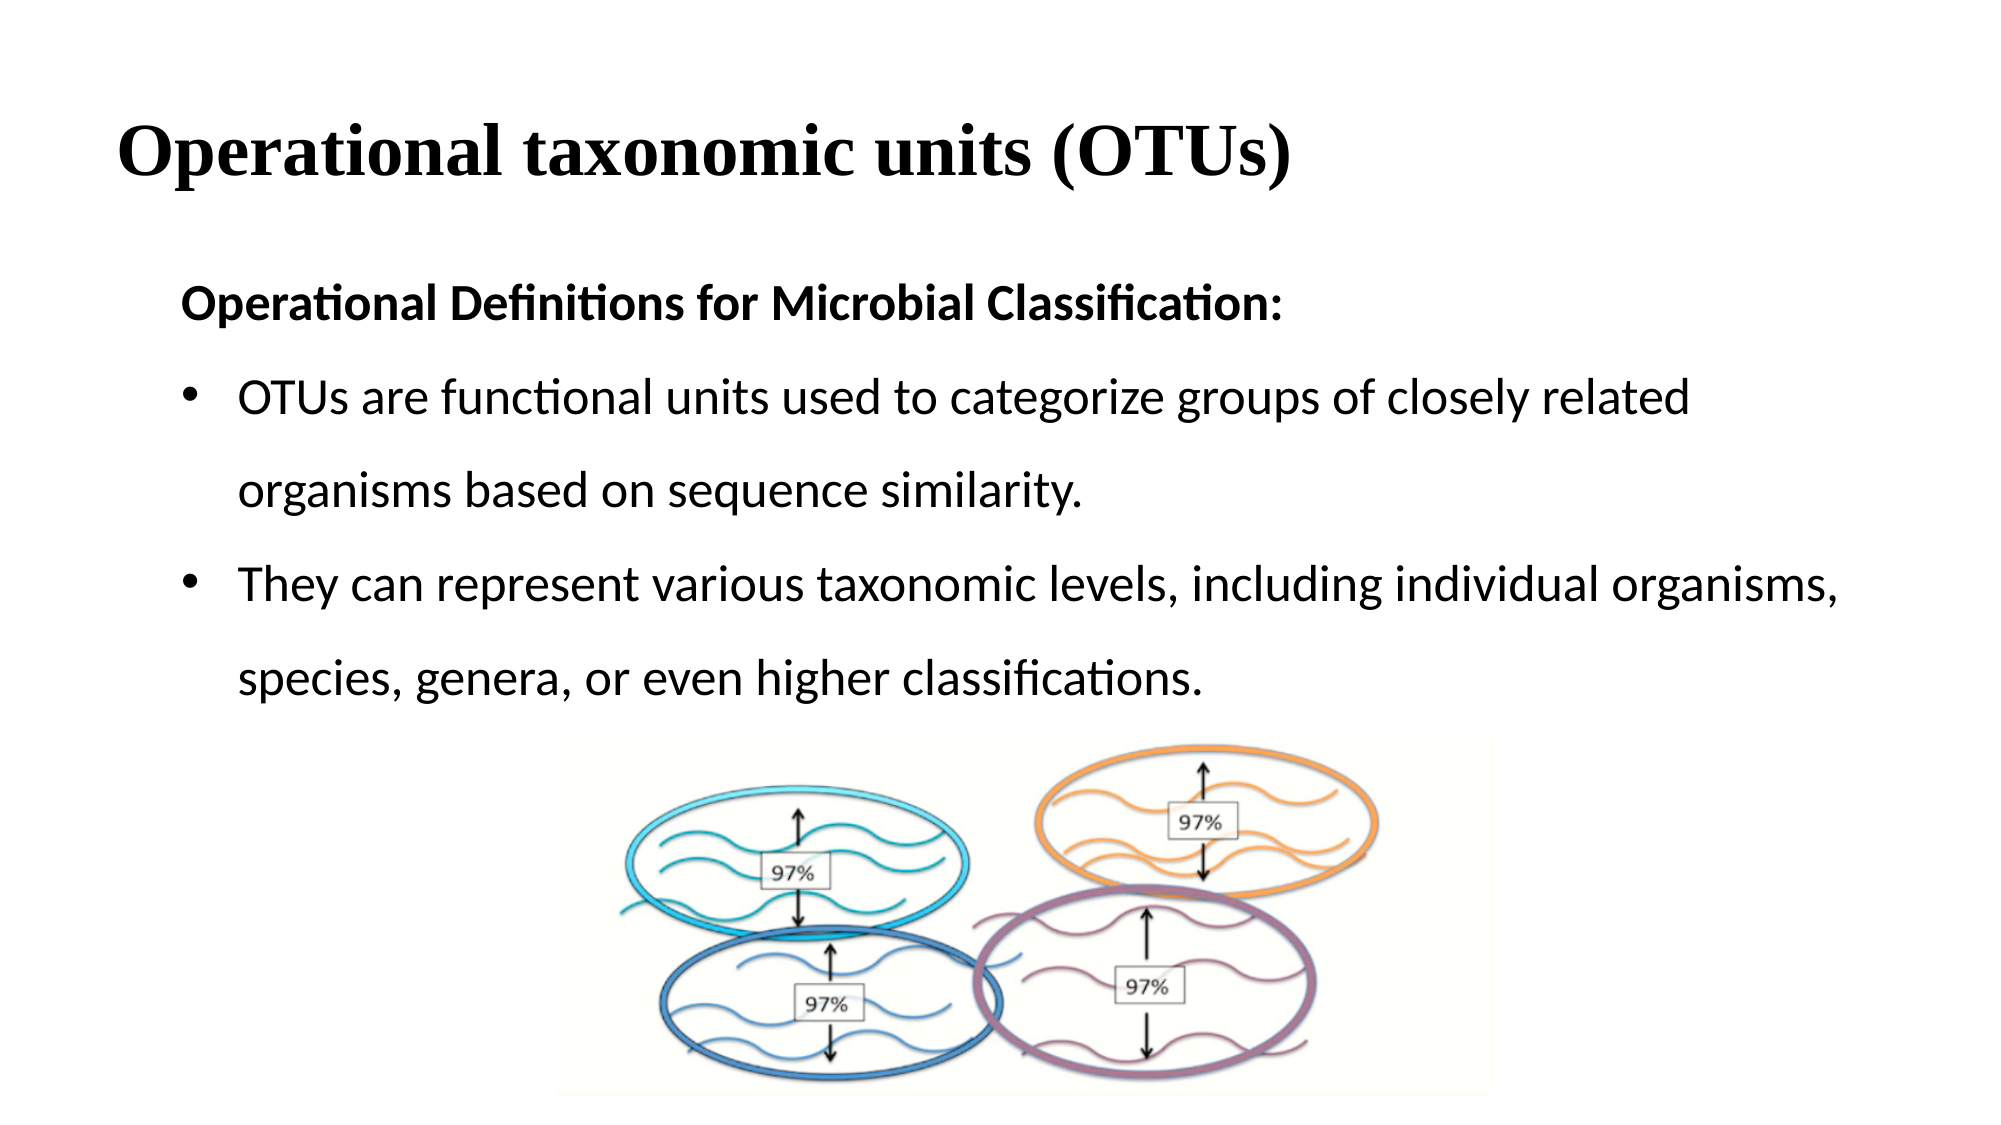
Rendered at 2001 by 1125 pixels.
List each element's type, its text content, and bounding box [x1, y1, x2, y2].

text_box Operational Definitions for Microbial Classification: OTUs are functional units used to categorize groups of closely related organisms based on sequence similarity. They can represent various taxonomic levels, including individual organisms, species, genera, or even higher classifications. [166, 229, 1885, 713]
text_box Operational taxonomic units (OTUs) [101, 93, 1949, 199]
picture [556, 731, 1495, 1097]
